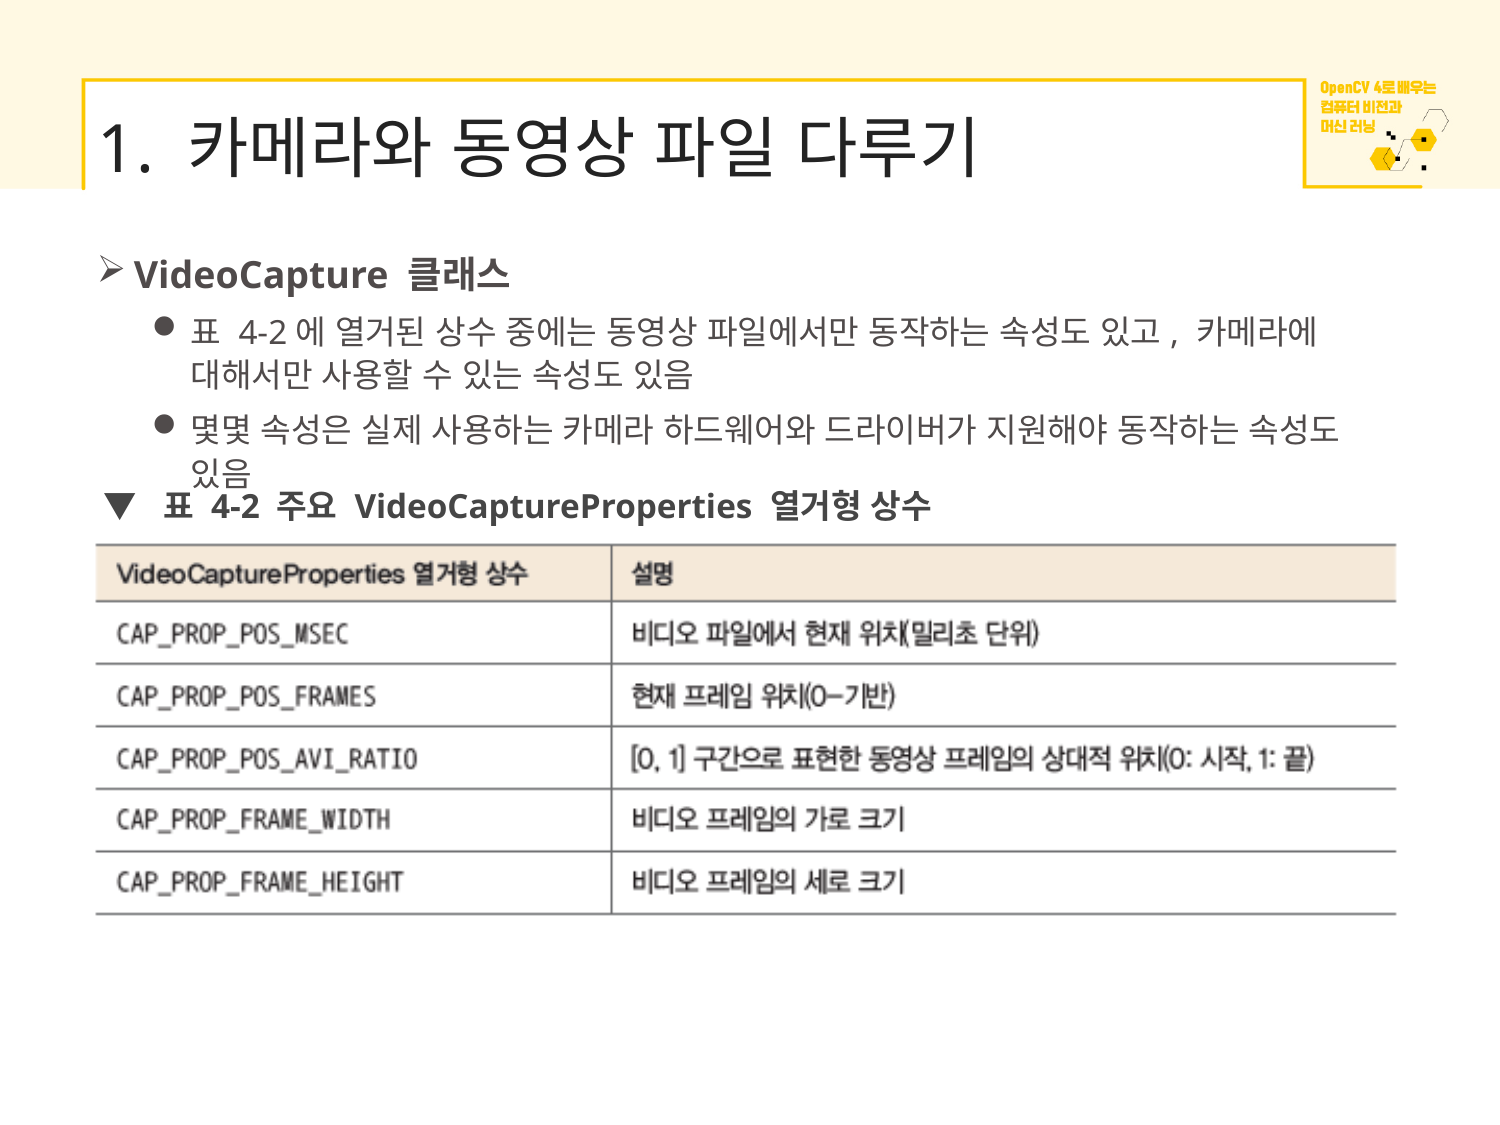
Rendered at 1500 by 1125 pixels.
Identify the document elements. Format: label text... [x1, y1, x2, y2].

list VideoCapture 클래스 표 4-2에 열거된 상수 중에는 동영상 파일에서만 동작하는 속성도 있고, 카메라에 대해서만 사용할 수 있는 속성도 있음 몇몇 속성은 실제 사용하는 카메라 하드웨어와 드라이버가 지원해야 동작하는 속성도 있음 [81, 239, 1412, 1054]
title 1. 카메라와 동영상 파일 다루기 [82, 61, 1413, 193]
picture [0, 0, 1500, 1125]
text_box ▼ 표 4-2 주요 VideoCaptureProperties 열거형 상수 [88, 477, 1415, 544]
